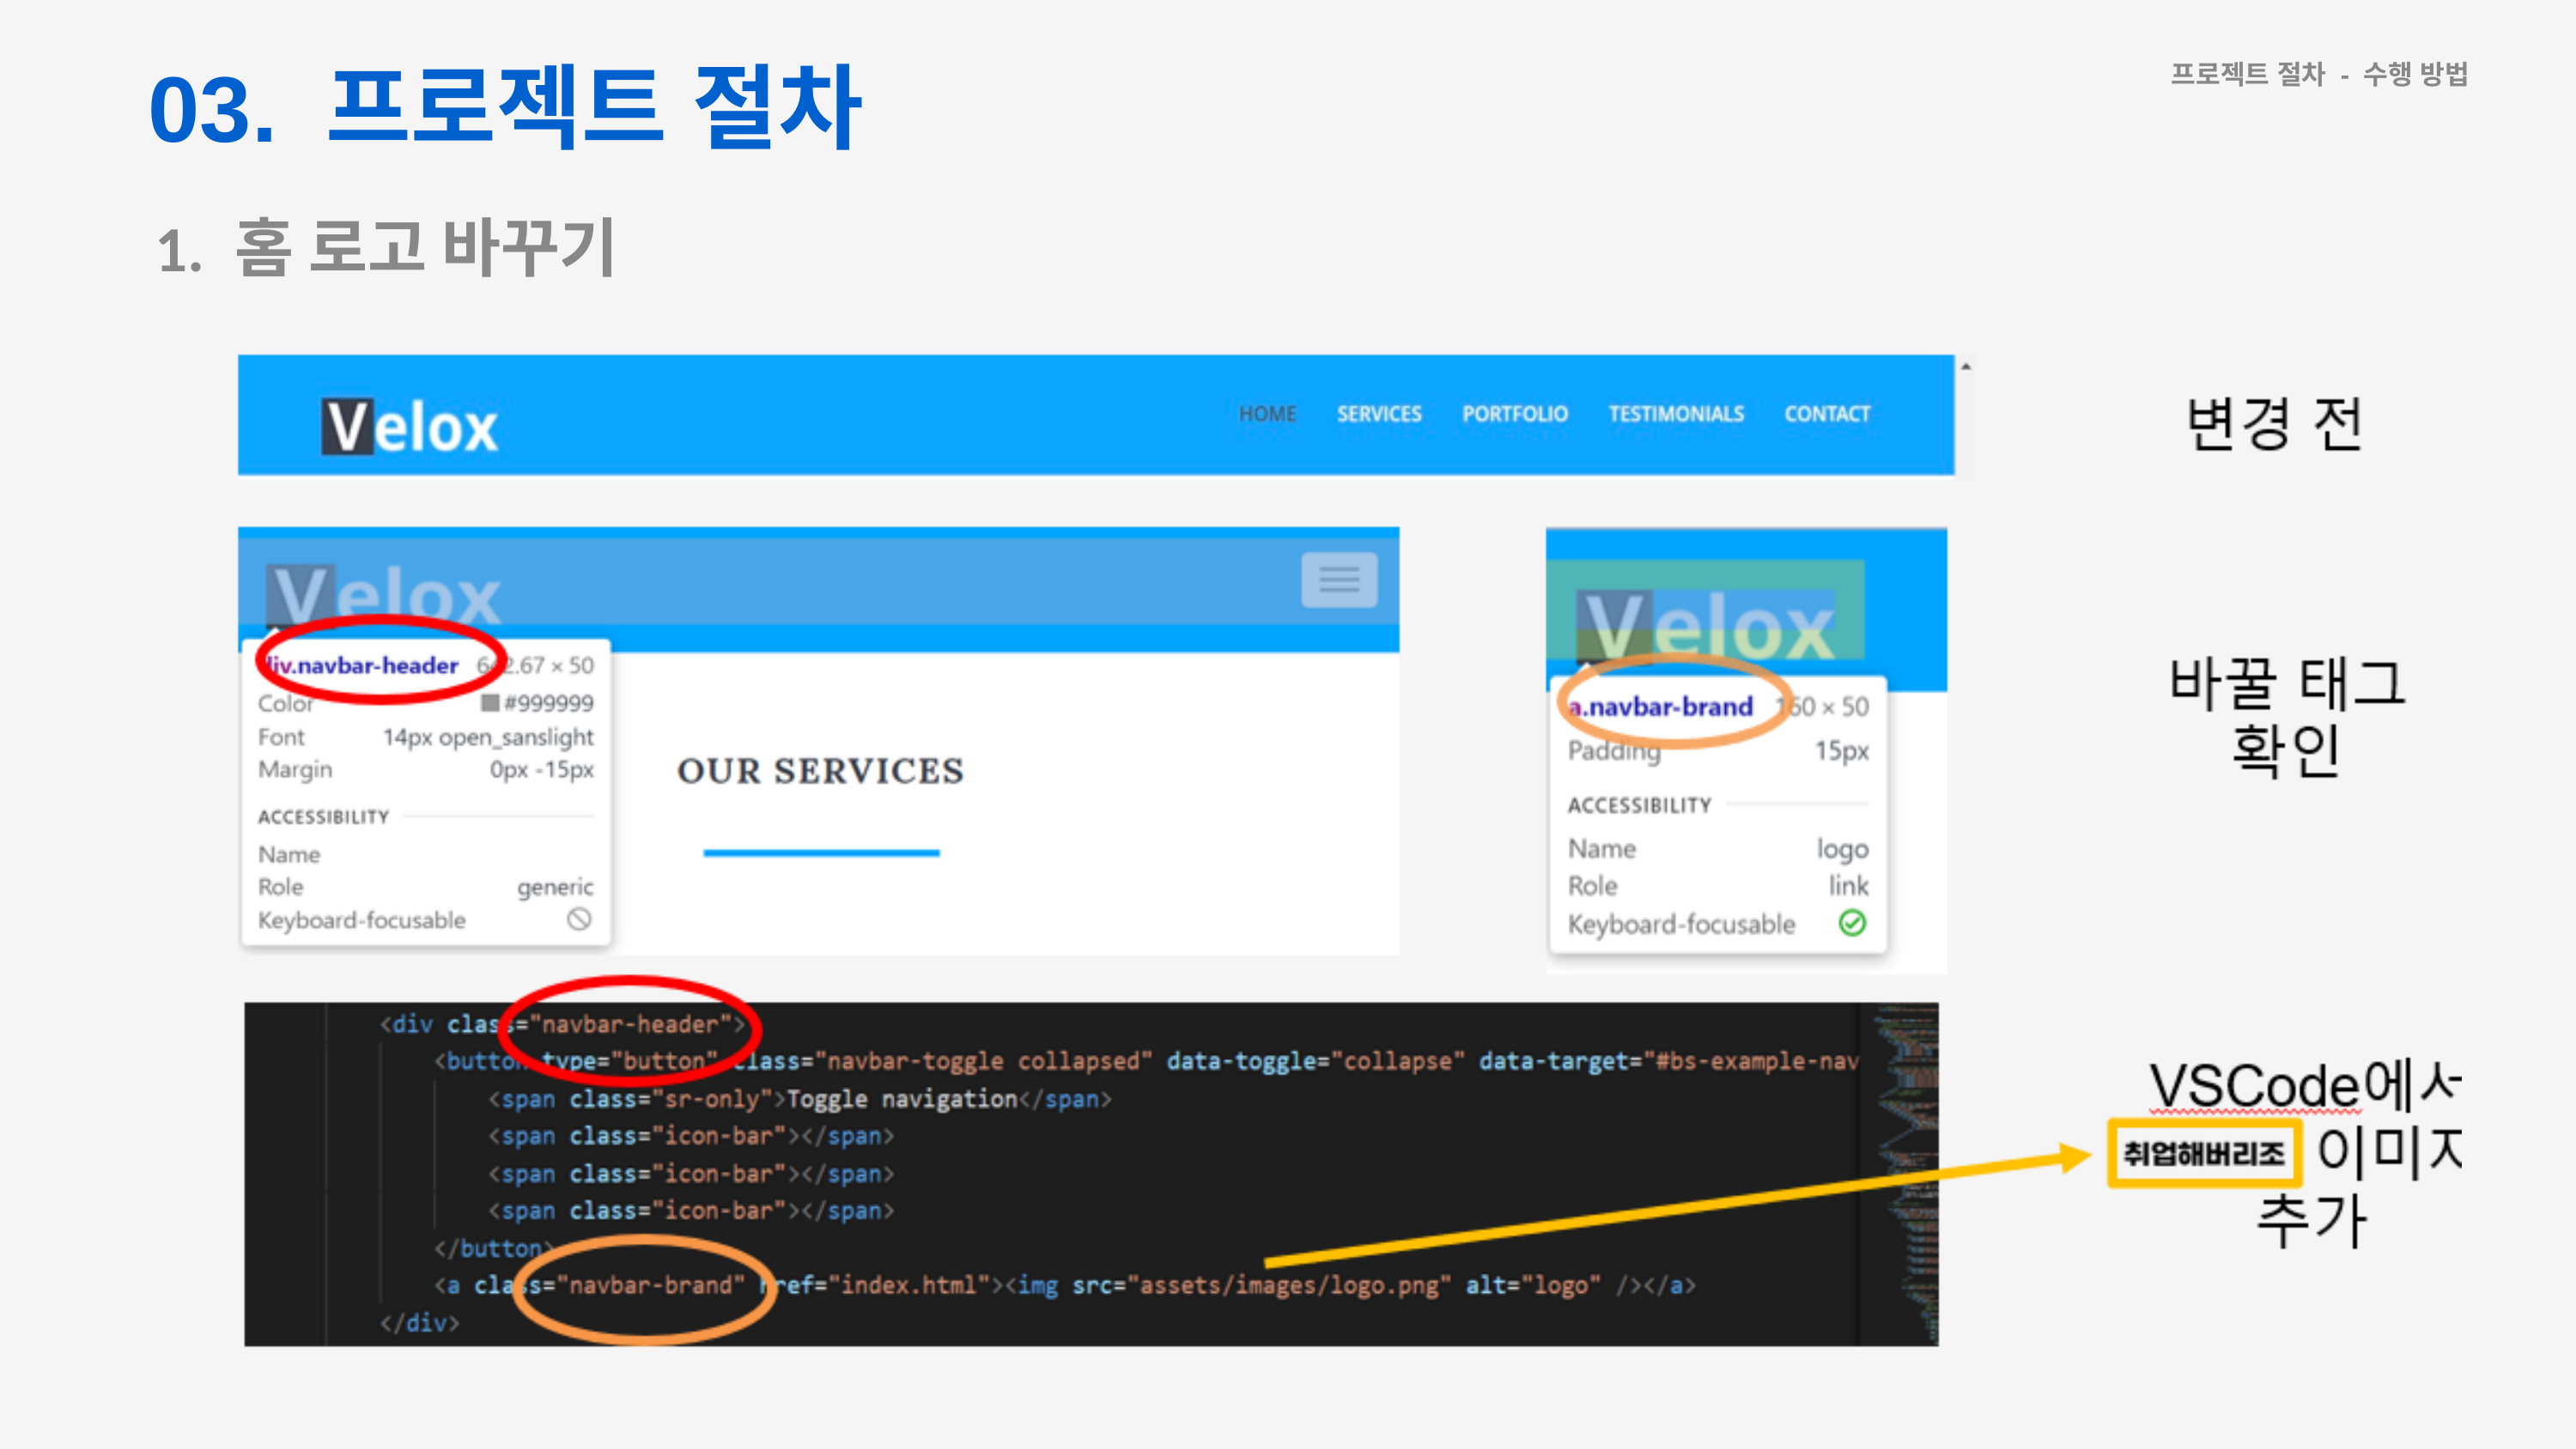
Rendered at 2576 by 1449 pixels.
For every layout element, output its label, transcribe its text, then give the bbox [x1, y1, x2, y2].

text_box 03. 프로젝트 절차 [135, 42, 1036, 167]
text_box 1. 홈 로고 바꾸기 [142, 200, 1095, 291]
picture [210, 324, 2462, 1409]
text_box 프로젝트 절차 - 수행 방법 [1996, 52, 2483, 97]
